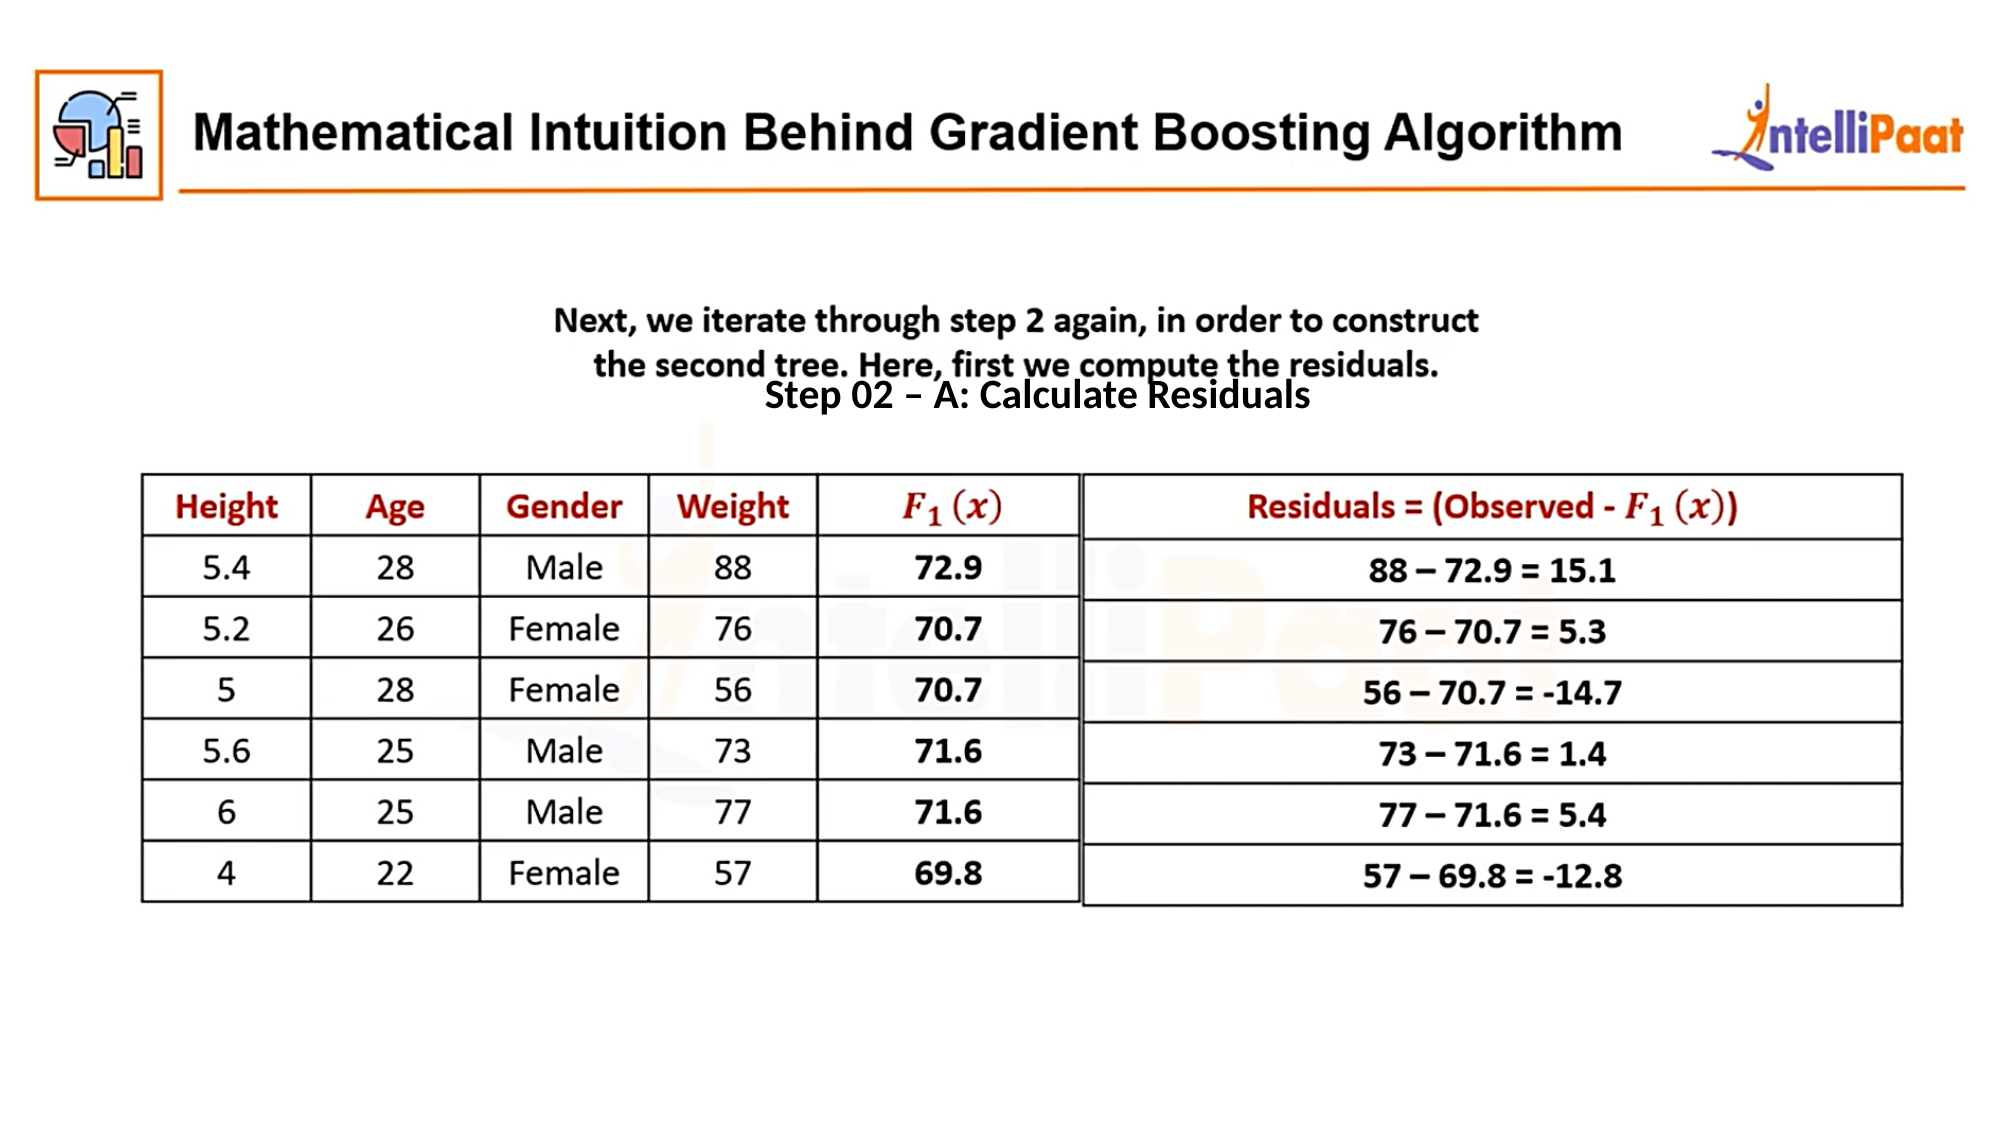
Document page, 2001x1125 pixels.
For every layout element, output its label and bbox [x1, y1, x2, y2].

picture [23, 65, 1977, 1059]
